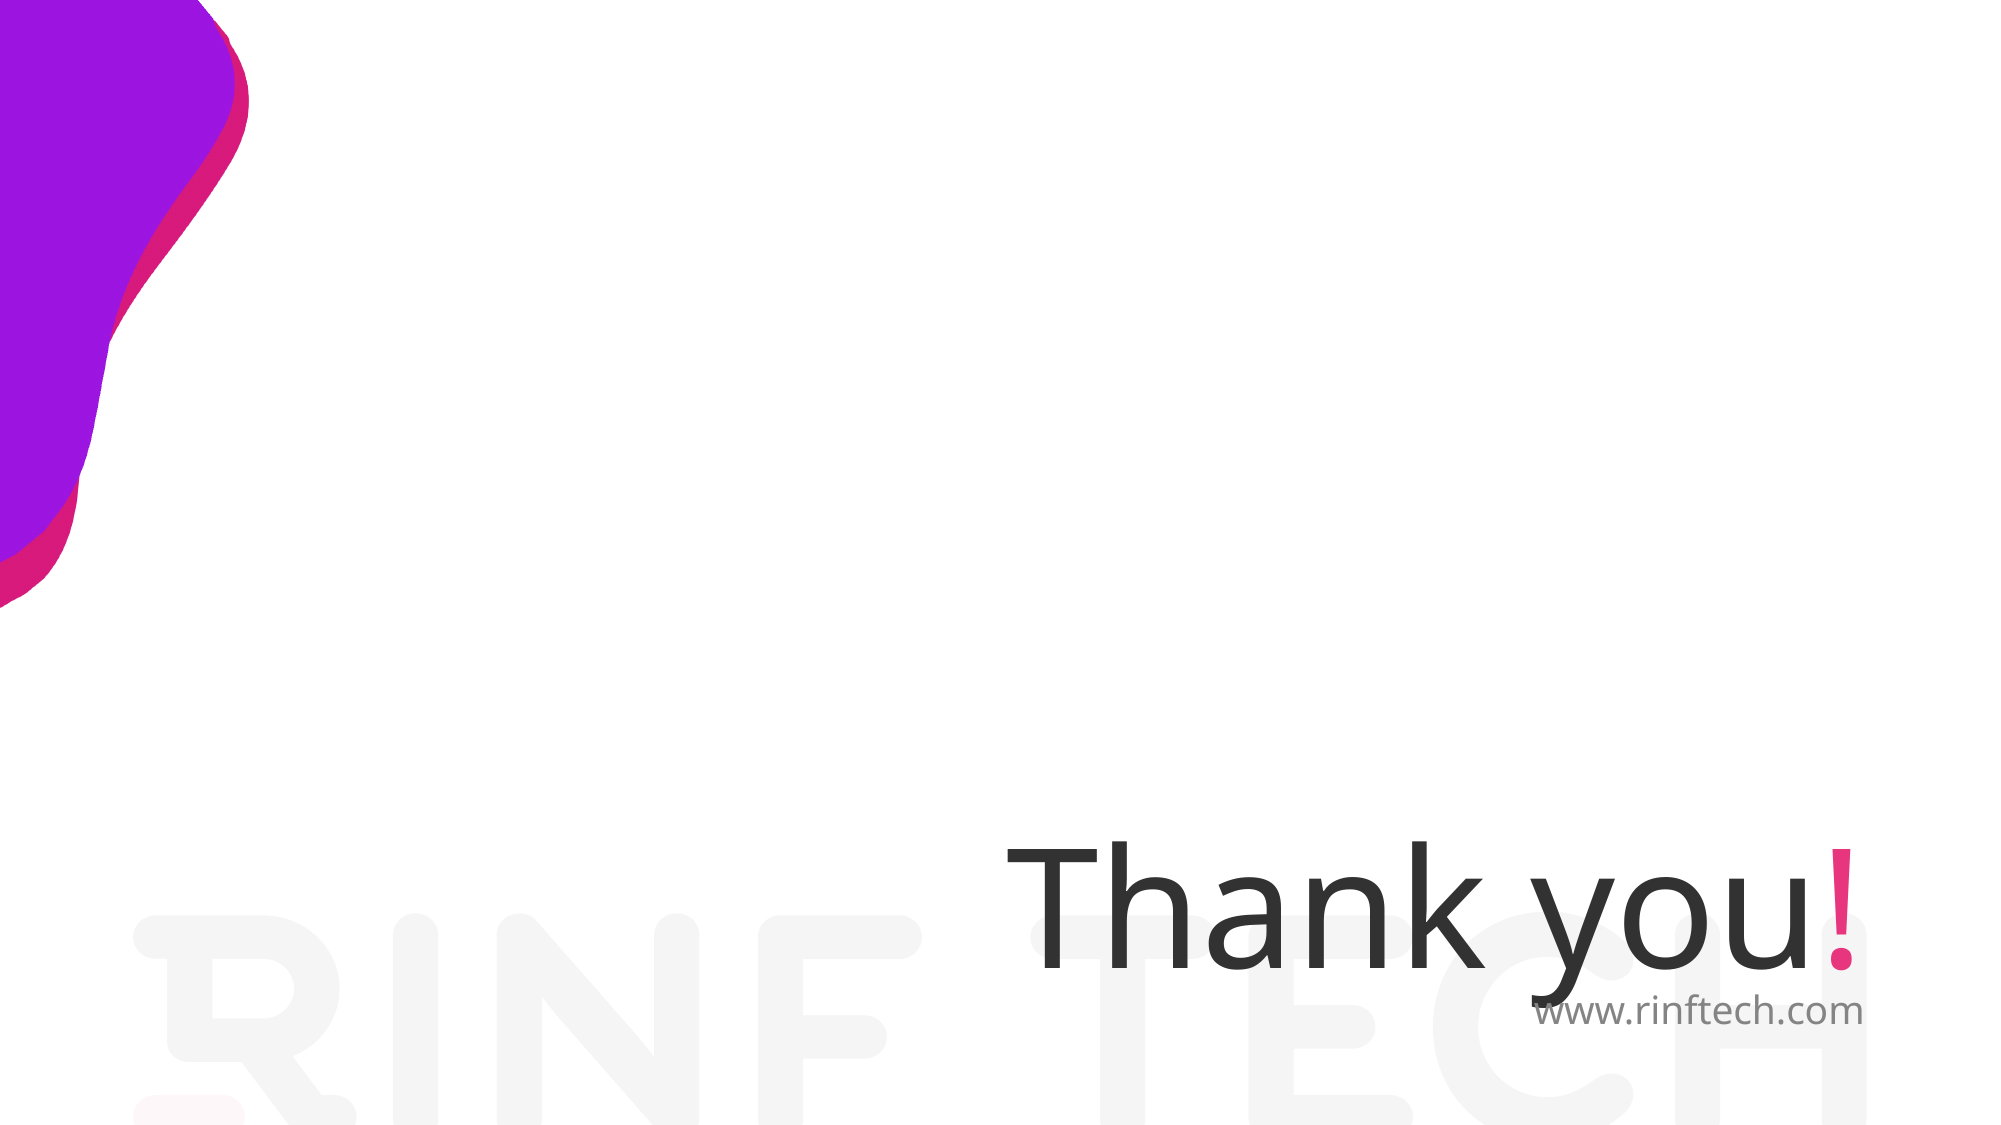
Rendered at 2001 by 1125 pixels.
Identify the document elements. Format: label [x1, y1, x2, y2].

picture [0, 685, 2000, 1125]
picture [0, 0, 250, 608]
